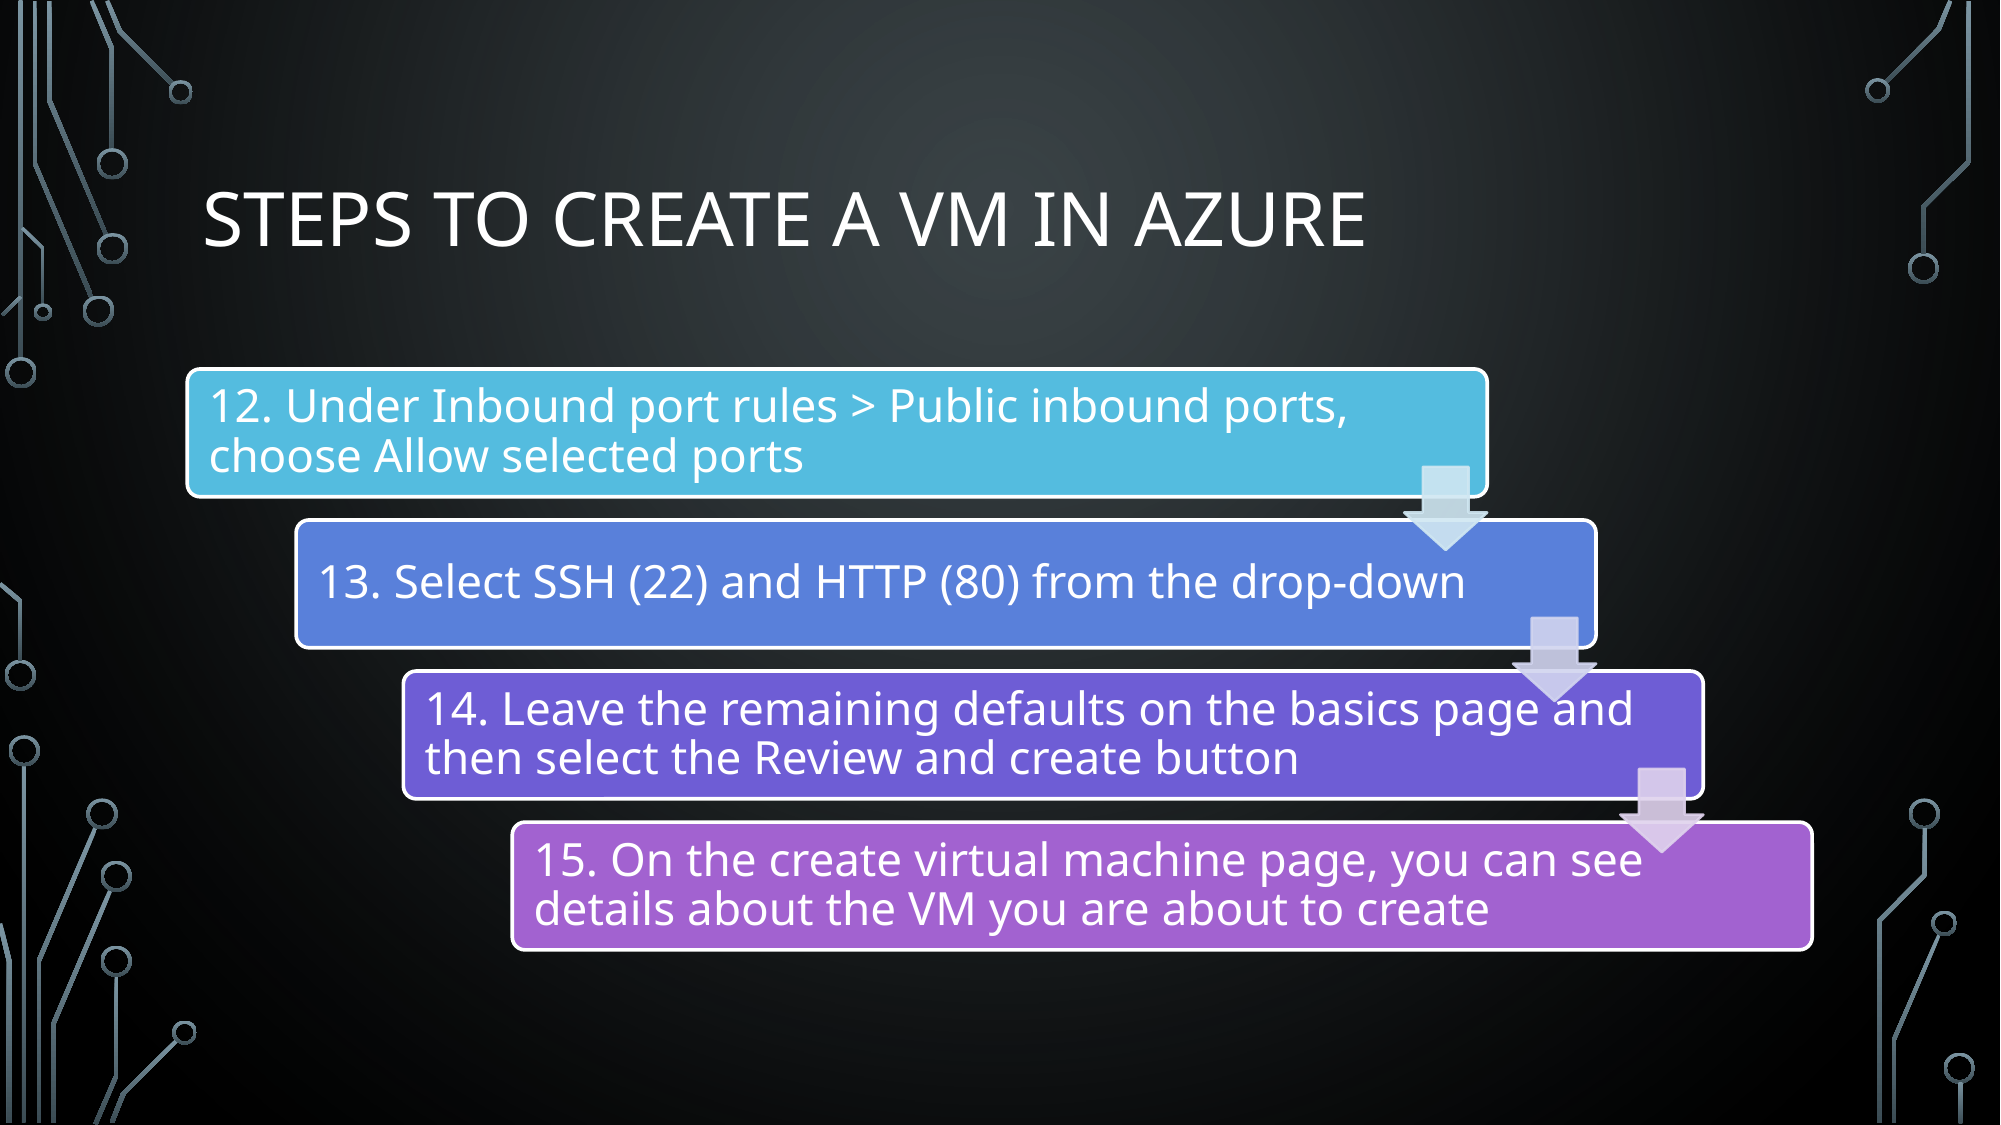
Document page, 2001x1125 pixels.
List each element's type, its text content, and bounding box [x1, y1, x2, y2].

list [186, 368, 1813, 951]
title Steps to create a VM in Azure [187, 101, 1813, 344]
